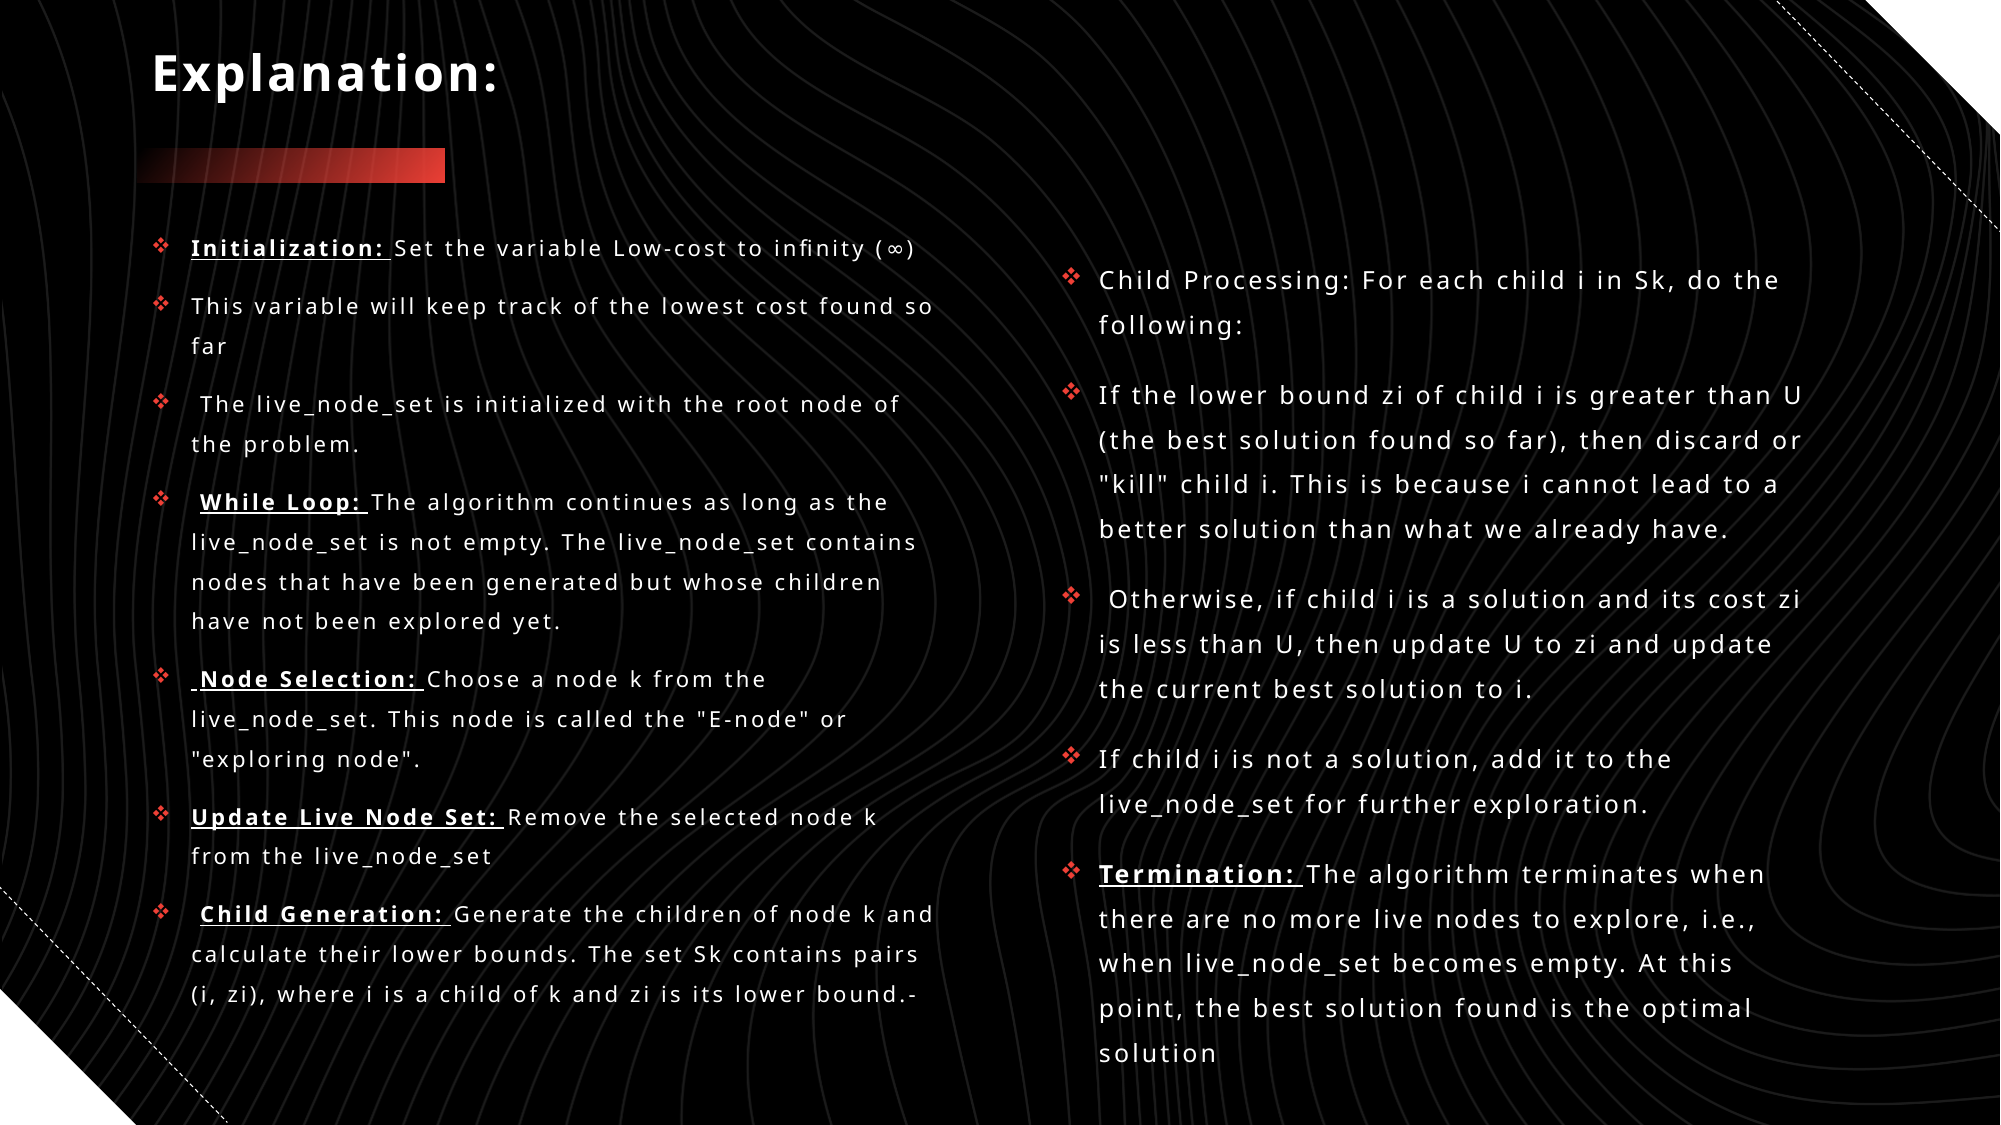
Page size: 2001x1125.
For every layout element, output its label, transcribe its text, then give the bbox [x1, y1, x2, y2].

text_box Child Processing: For each child i in Sk, do the following: If the lower bound zi of child i is greater than U (the best solution found so far), then discard or "kill" child i. This is because i cannot lead to a better solution than what we already have. Otherwise, if child i is a solution and its cost zi is less than U, then update U to zi and update the current best solution to i. If child i is not a solution, add it to the live_node_set for further exploration. Termination: The algorithm terminates when there are no more live nodes to explore, i.e., when live_node_set becomes empty. At this point, the best solution found is the optimal solution [1045, 242, 1823, 1081]
title Explanation: [136, 27, 1863, 124]
list Initialization: Set the variable Low-cost to infinity (∞) This variable will keep track of the lowest cost found so far The live_node_set is initialized with the root node of the problem. While Loop: The algorithm continues as long as the live_node_set is not empty. The live_node_set contains nodes that have been generated but whose children have not been explored yet. Node Selection: Choose a node k from the live_node_set. This node is called the "E-node" or "exploring node". Update Live Node Set: Remove the selected node k from the live_node_set Child Generation: Generate the children of node k and calculate their lower bounds. The set Sk contains pairs (i, zi), where i is a child of k and zi is its lower bound.- [136, 214, 955, 1052]
